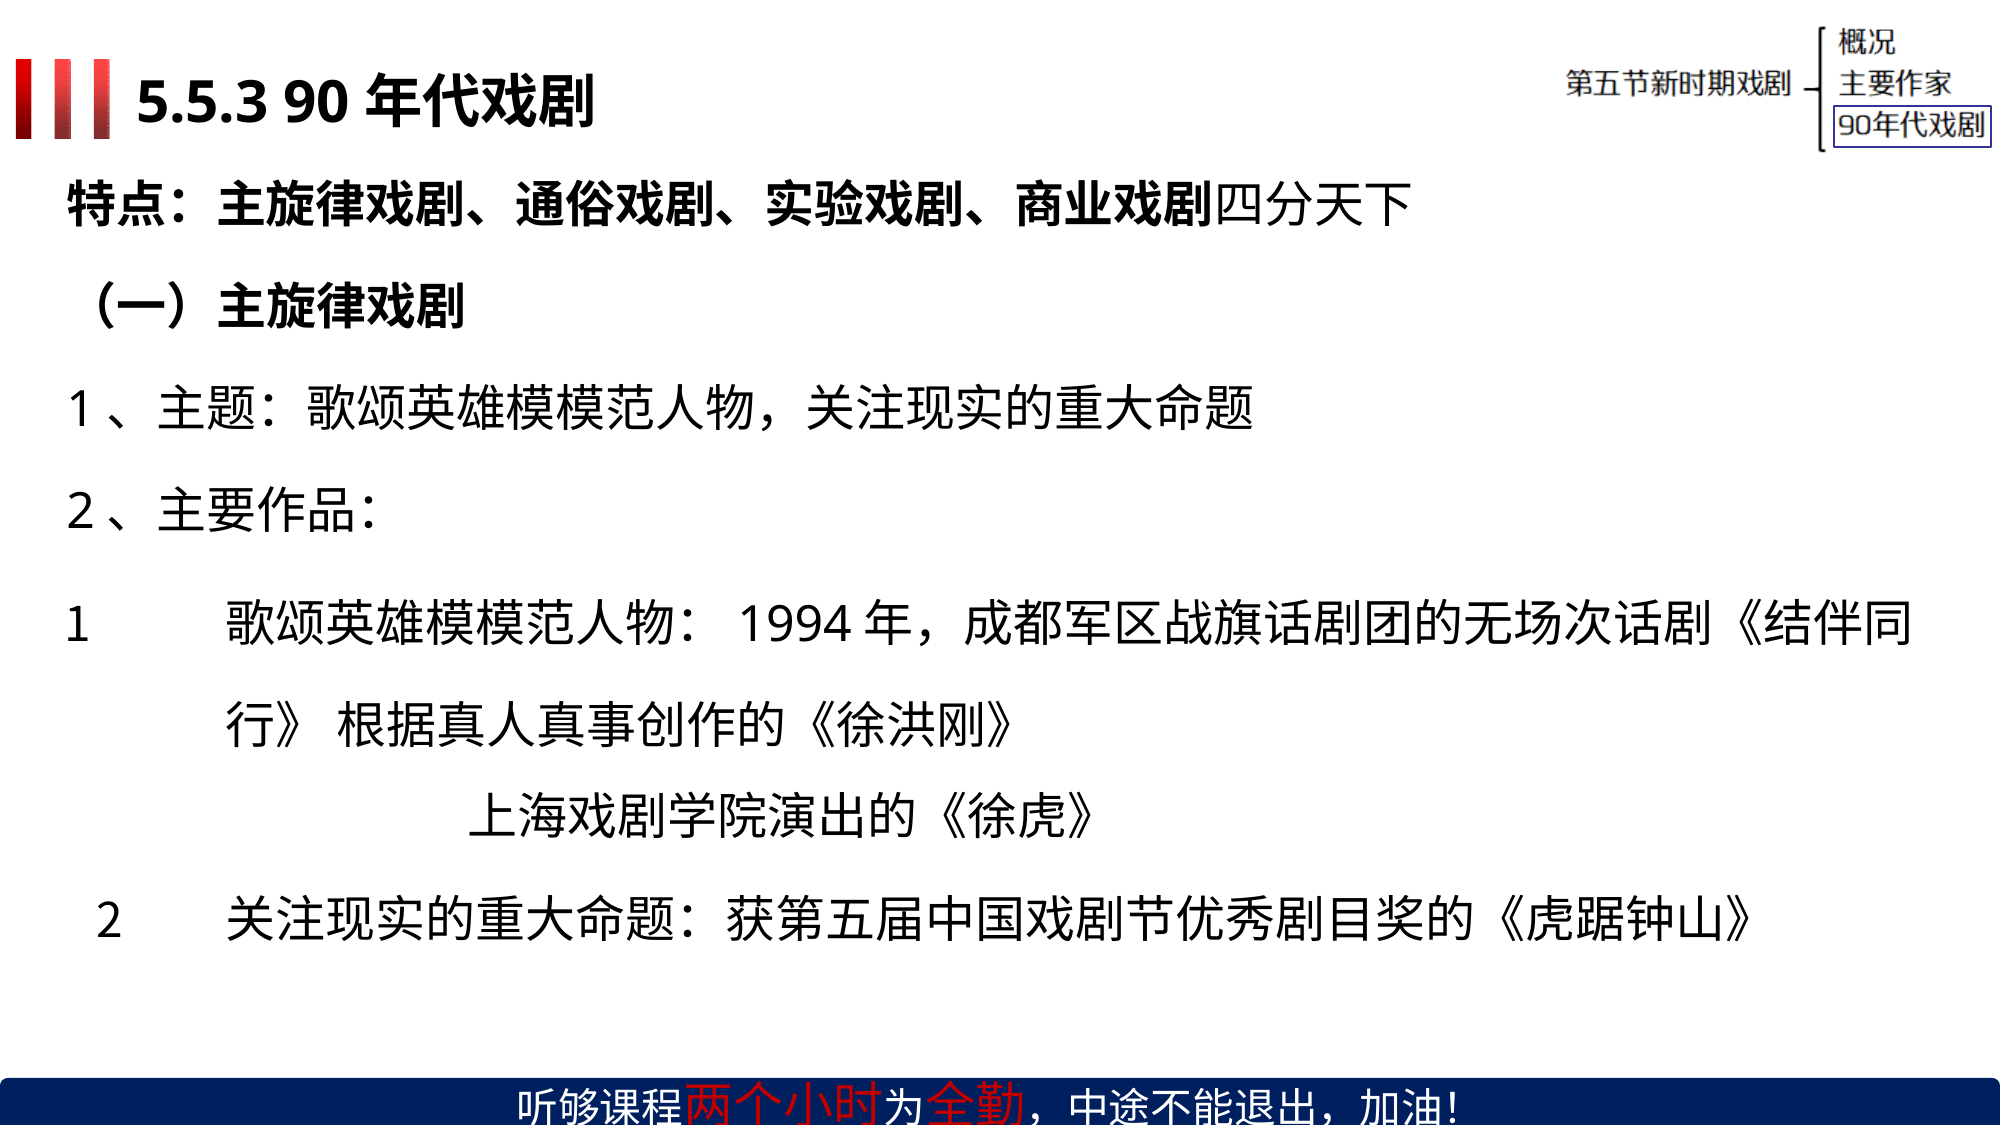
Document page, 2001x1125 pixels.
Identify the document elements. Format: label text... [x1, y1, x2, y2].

text_box 特点：主旋律戏剧、通俗戏剧、实验戏剧、商业戏剧四分天下 （一）主旋律戏剧 1、主题：歌颂英雄模模范人物，关注现实的重大命题 2、主要作品： 歌颂英雄模模范人物：1994年，成都军区战旗话剧团的无场次话剧《结伴同行》 根据真人真事创作的《徐洪刚》 上海戏剧学院演出的《徐虎》 关注现实的重大命题：获第五届中国戏剧节优秀剧目奖的《虎踞钟山》 [64, 170, 1996, 948]
footer 听够课程两个小时为全勤，中途不能退出，加油！ [514, 1079, 1486, 1125]
text_box [93, 59, 110, 139]
picture [15, 59, 32, 139]
text_box [54, 59, 71, 139]
title 5.5.3 90年代戏剧 [134, 61, 603, 170]
text_box [0, 1077, 2000, 1125]
text_box [1562, 5, 1994, 165]
